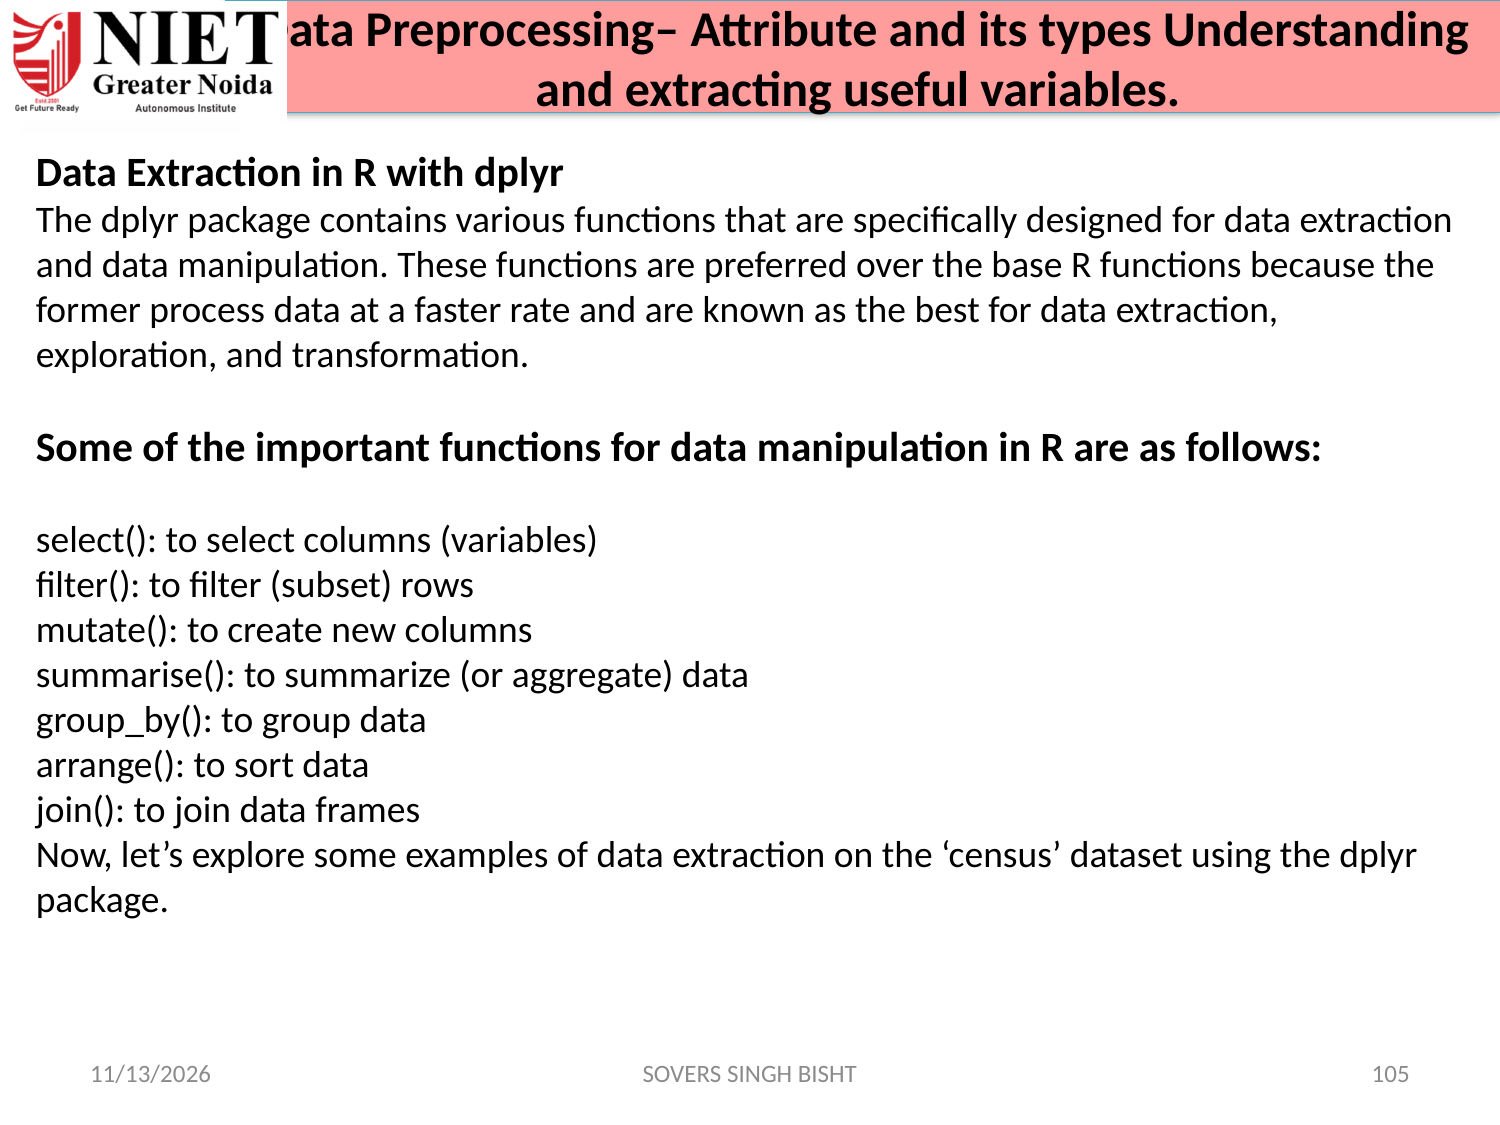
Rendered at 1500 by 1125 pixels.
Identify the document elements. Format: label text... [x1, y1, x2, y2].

slide_number 105 [1074, 1042, 1425, 1103]
text_box Data Preprocessing– Attribute and its types Understanding and extracting useful variables. [288, 0, 1500, 113]
footer SOVERS SINGH BISHT [512, 1042, 988, 1103]
picture [0, 0, 288, 134]
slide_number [75, 1042, 425, 1103]
text_box Data Extraction in R with dplyr The dplyr package contains various functions that are specifically designed for data extraction and data manipulation. These functions are preferred over the base R functions because the former process data at a faster rate and are known as the best for data extraction, exploration, and transformation. Some of the important functions for data manipulation in R are as follows: select(): to select columns (variables) filter(): to filter (subset) rows mutate(): to create new columns summarise(): to summarize (or aggregate) data group_by(): to group data arrange(): to sort data join(): to join data frames Now, let’s explore some examples of data extraction on the ‘census’ dataset using the dplyr package. [21, 137, 1479, 928]
